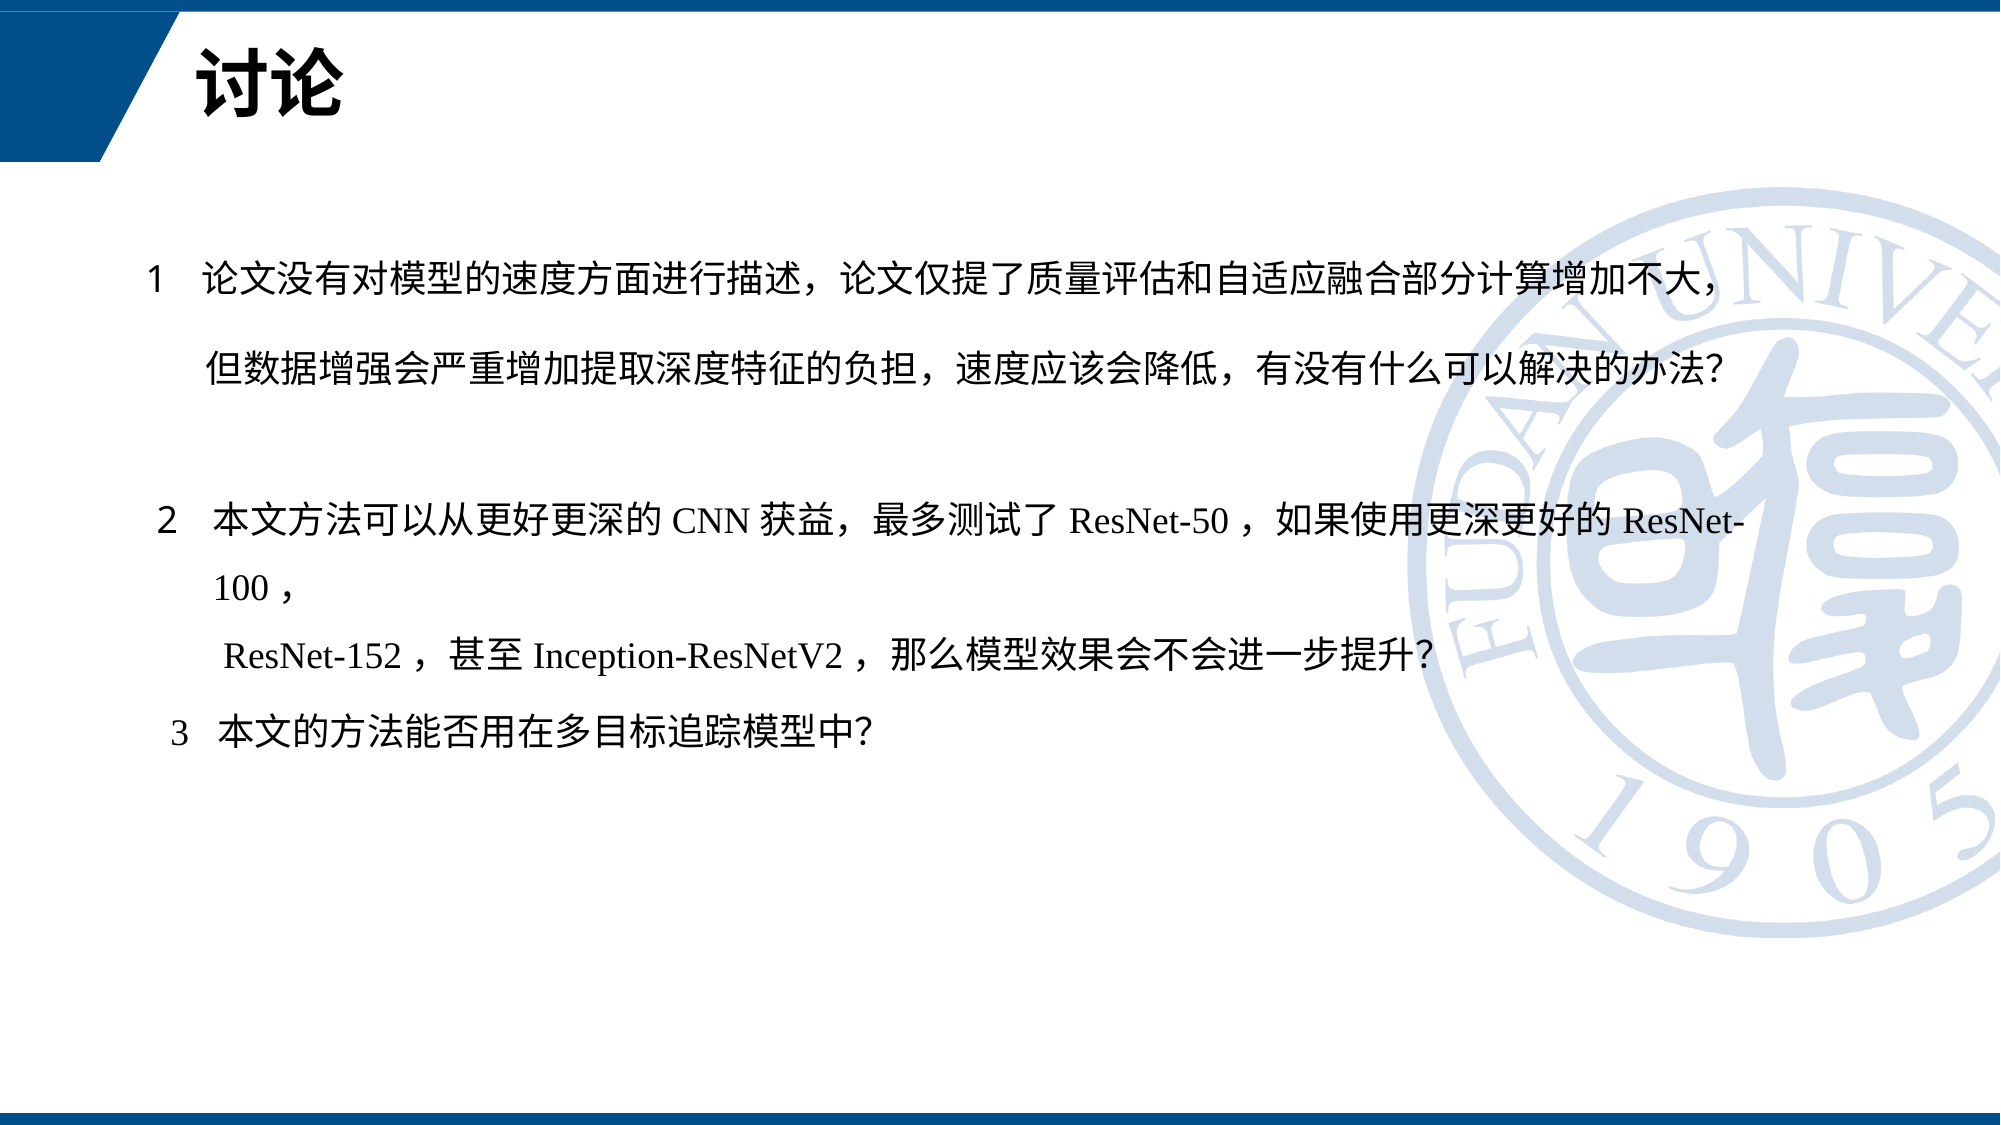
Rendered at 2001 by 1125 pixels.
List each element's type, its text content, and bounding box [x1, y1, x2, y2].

text_box 论文没有对模型的速度方面进行描述，论文仅提了质量评估和自适应融合部分计算增加不大， 但数据增强会严重增加提取深度特征的负担，速度应该会降低，有没有什么可以解决的办法？ [130, 202, 1773, 398]
title 讨论 [179, 11, 1863, 162]
text_box 本文方法可以从更好更深的CNN获益，最多测试了ResNet-50，如果使用更深更好的ResNet-100， ResNet-152，甚至Inception-ResNetV2，那么模型效果会不会进一步提升？ [141, 465, 1814, 683]
text_box 3 本文的方法能否用在多目标追踪模型中？ [155, 678, 1704, 761]
